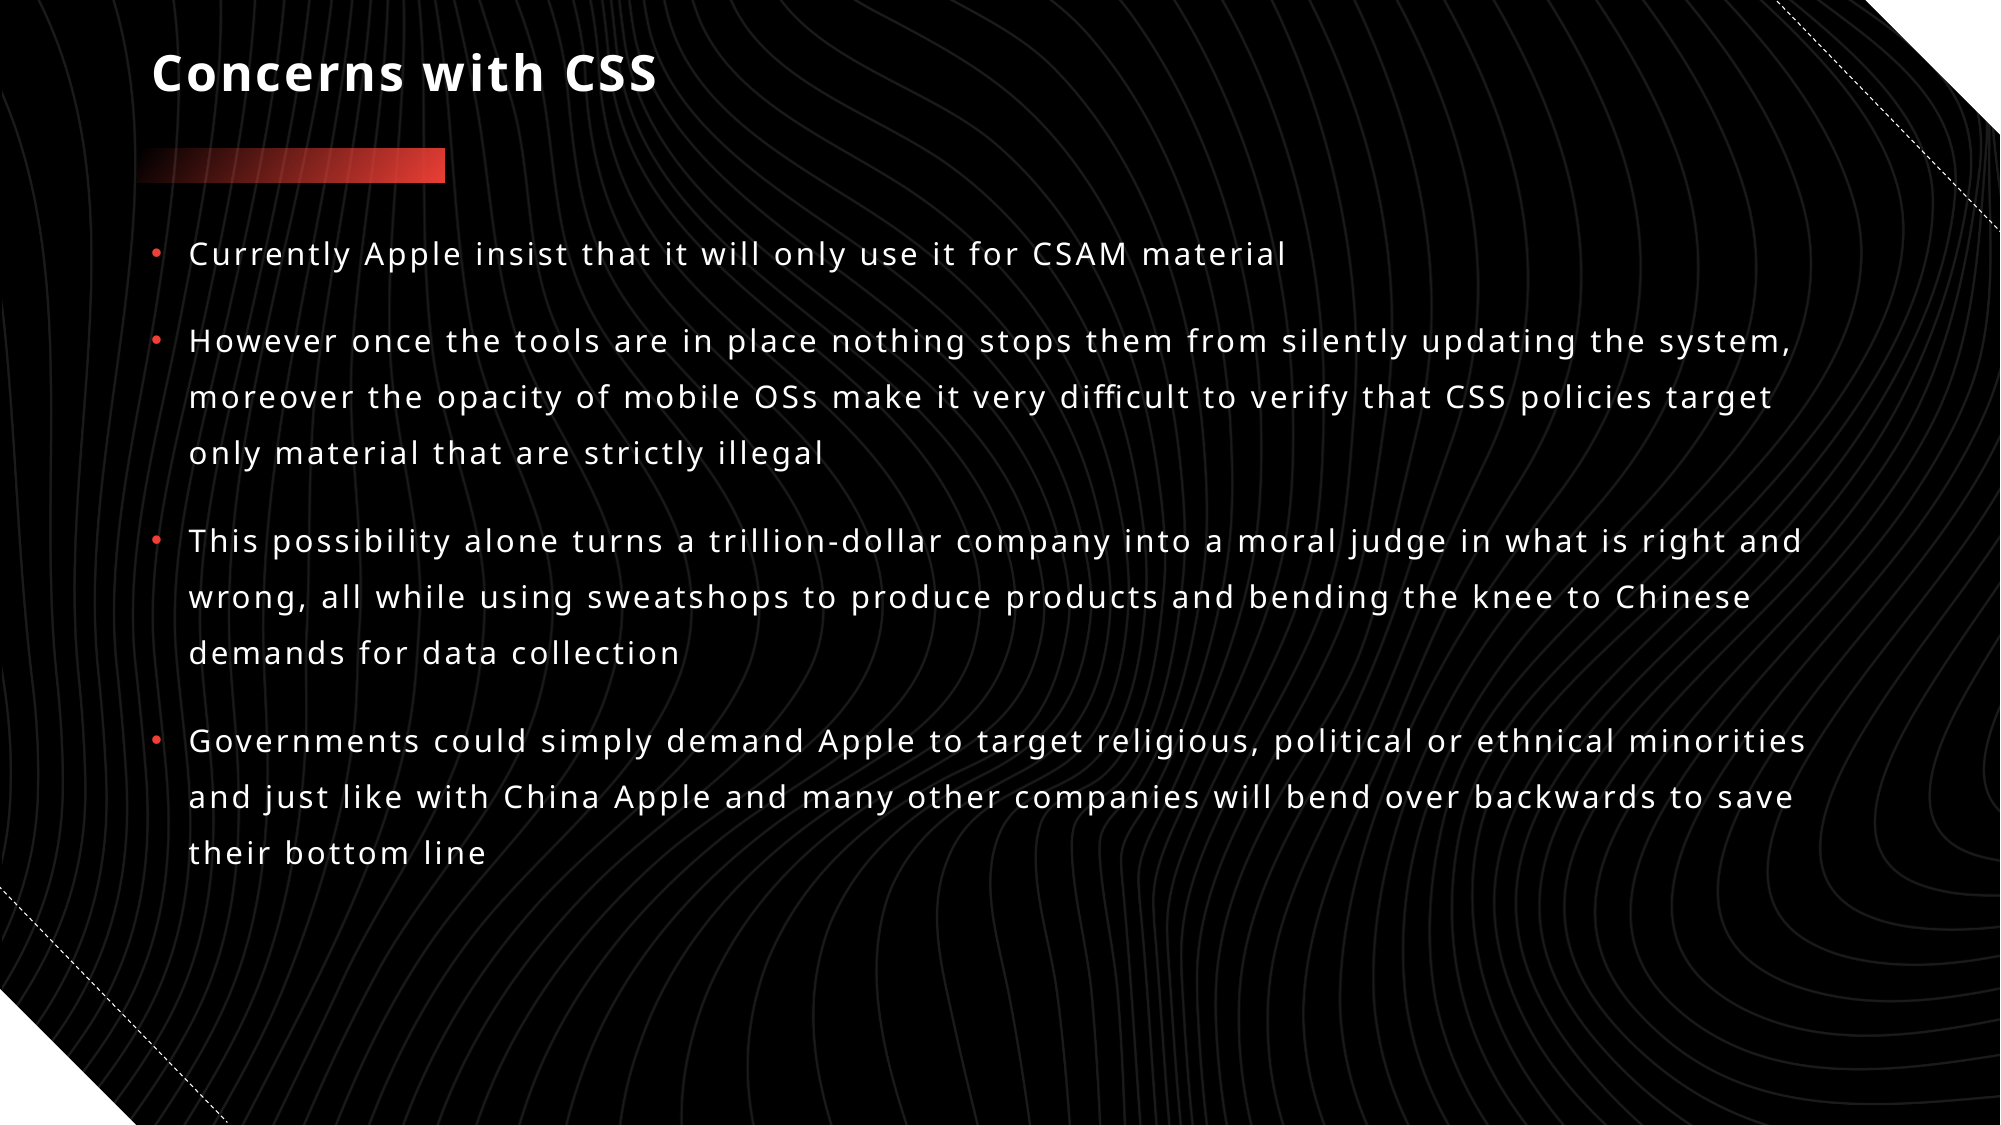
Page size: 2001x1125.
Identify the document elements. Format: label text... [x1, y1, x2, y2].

list Currently Apple insist that it will only use it for CSAM material However once the tools are in place nothing stops them from silently updating the system, moreover the opacity of mobile OSs make it very difficult to verify that CSS policies target only material that are strictly illegal This possibility alone turns a trillion-dollar company into a moral judge in what is right and wrong, all while using sweatshops to produce products and bending the knee to Chinese demands for data collection Governments could simply demand Apple to target religious, political or ethnical minorities and just like with China Apple and many other companies will bend over backwards to save their bottom line [136, 207, 1864, 946]
title Concerns with CSS [136, 27, 1863, 124]
